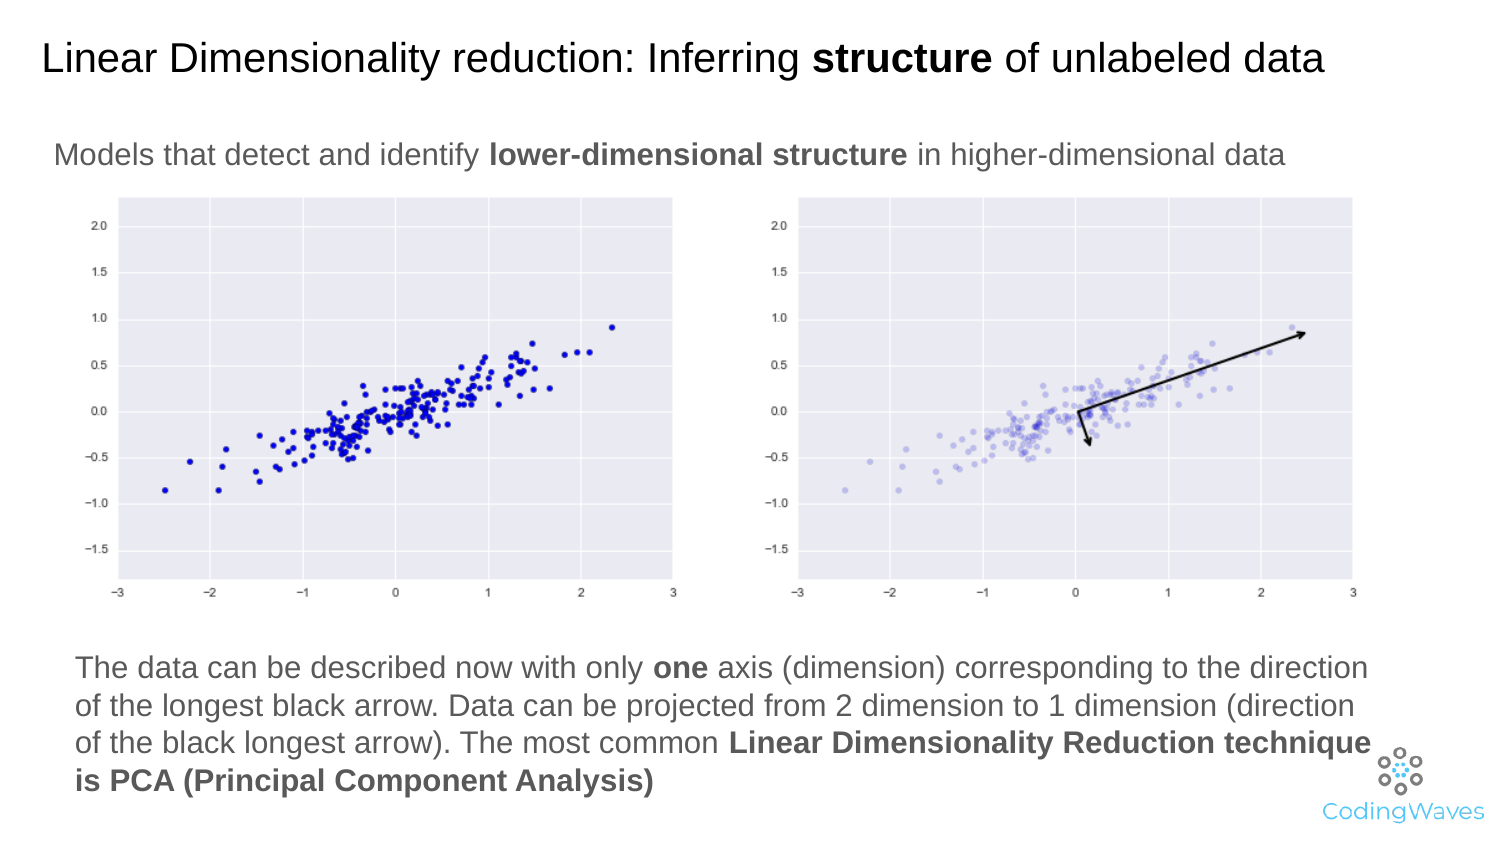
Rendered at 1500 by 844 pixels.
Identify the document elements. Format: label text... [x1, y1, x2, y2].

picture [1318, 740, 1493, 830]
text_box The data can be described now with only one axis (dimension) corresponding to the direction of the longest black arrow. Data can be projected from 2 dimension to 1 dimension (direction of the black longest arrow). The most common Linear Dimensionality Reduction technique is PCA (Principal Component Analysis) [59, 632, 1392, 779]
list Models that detect and identify lower-dimensional structure in higher-dimensional data [38, 114, 1437, 190]
picture [75, 189, 685, 609]
title Linear Dimensionality reduction: Inferring structure of unlabeled data [26, 10, 1424, 105]
picture [755, 189, 1365, 609]
